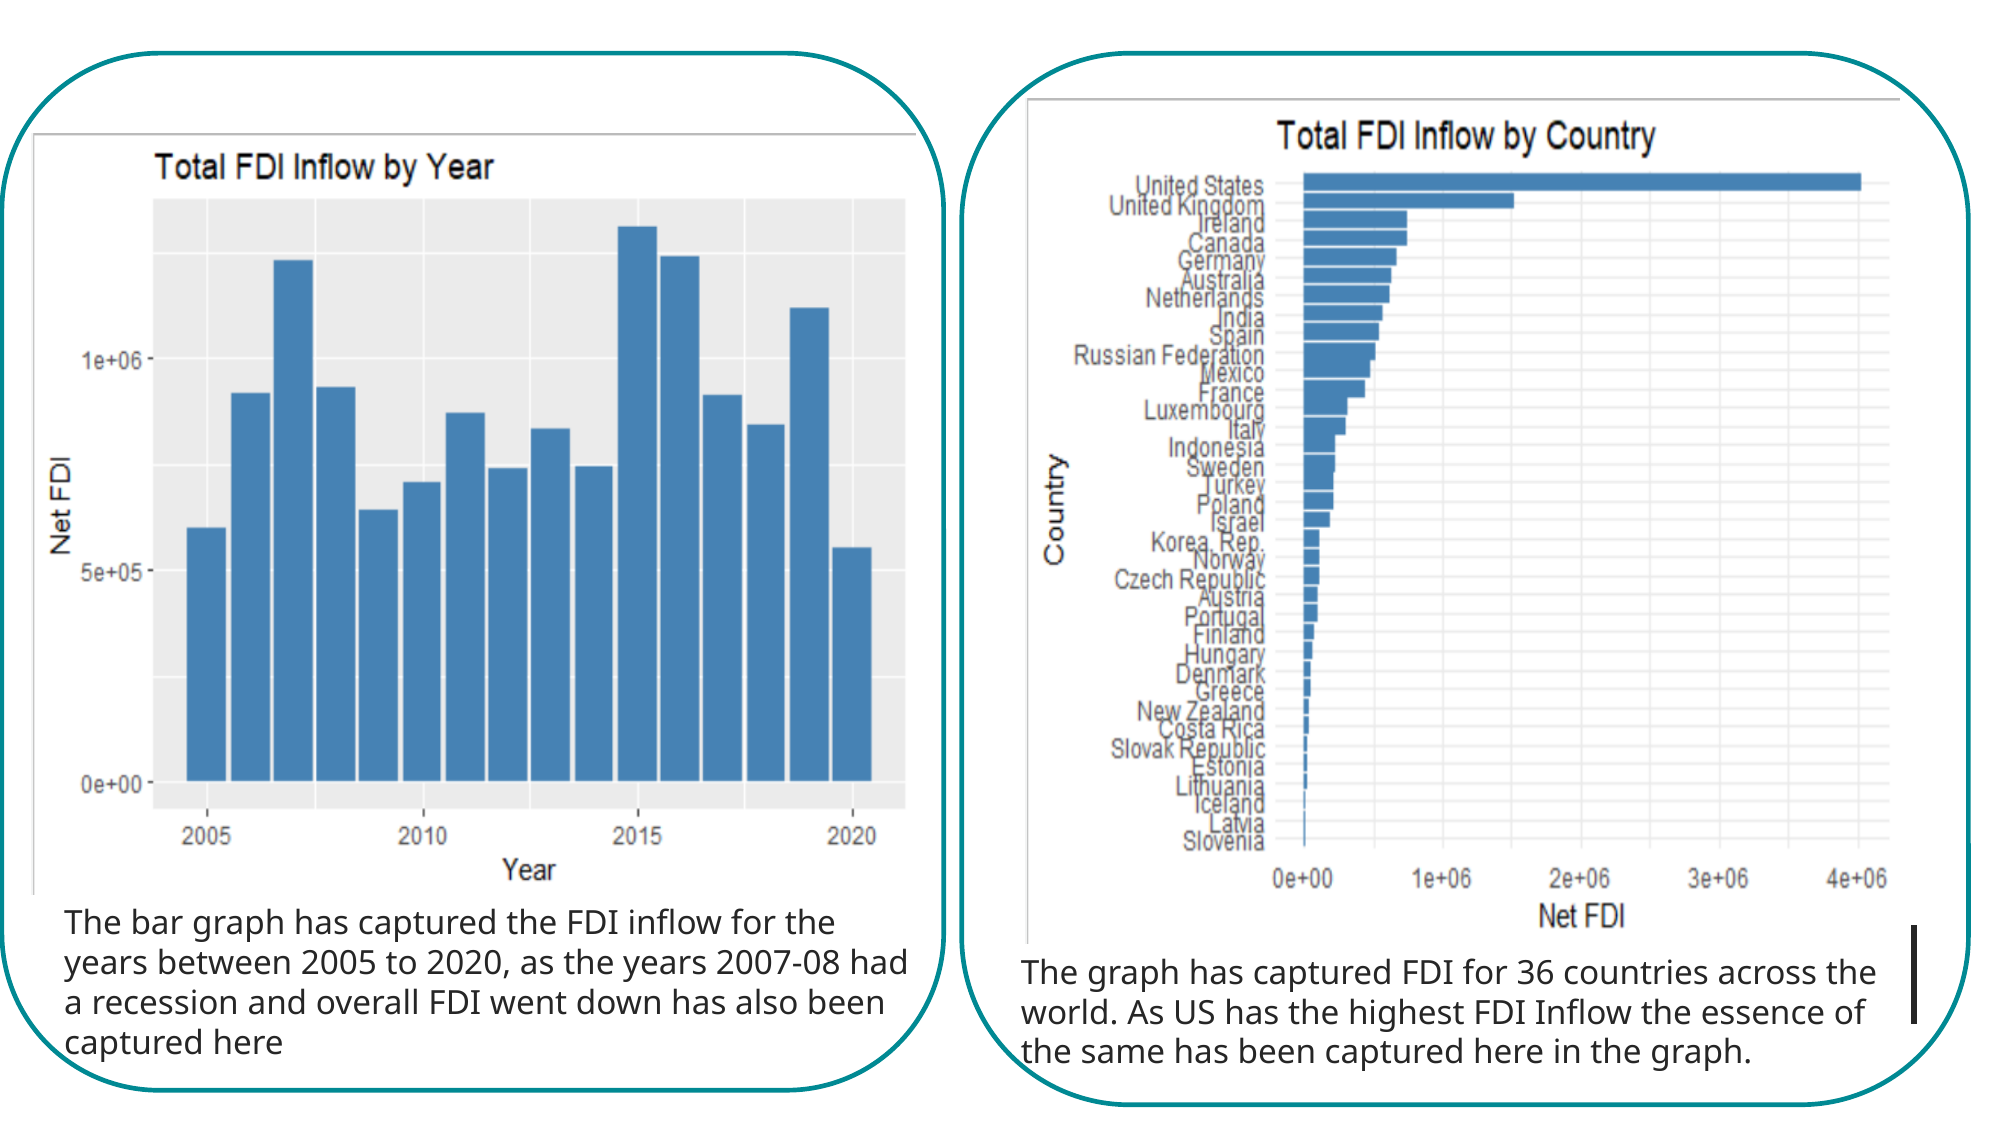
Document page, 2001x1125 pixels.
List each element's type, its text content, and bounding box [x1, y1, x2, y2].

text_box [0, 52, 945, 1047]
text_box [1036, 1078, 1894, 1106]
text_box The graph has captured FDI for 36 countries across the world. As US has the highest FDI Inflow the essence of the same has been captured here in the graph. [1006, 943, 1921, 1078]
picture [1025, 98, 1900, 944]
text_box [77, 1069, 868, 1092]
text_box [960, 52, 1970, 1056]
text_box The bar graph has captured the FDI inflow for the years between 2005 to 2020, as the years 2007-08 had a recession and overall FDI went down has also been captured here [49, 894, 934, 1069]
picture [31, 133, 916, 895]
